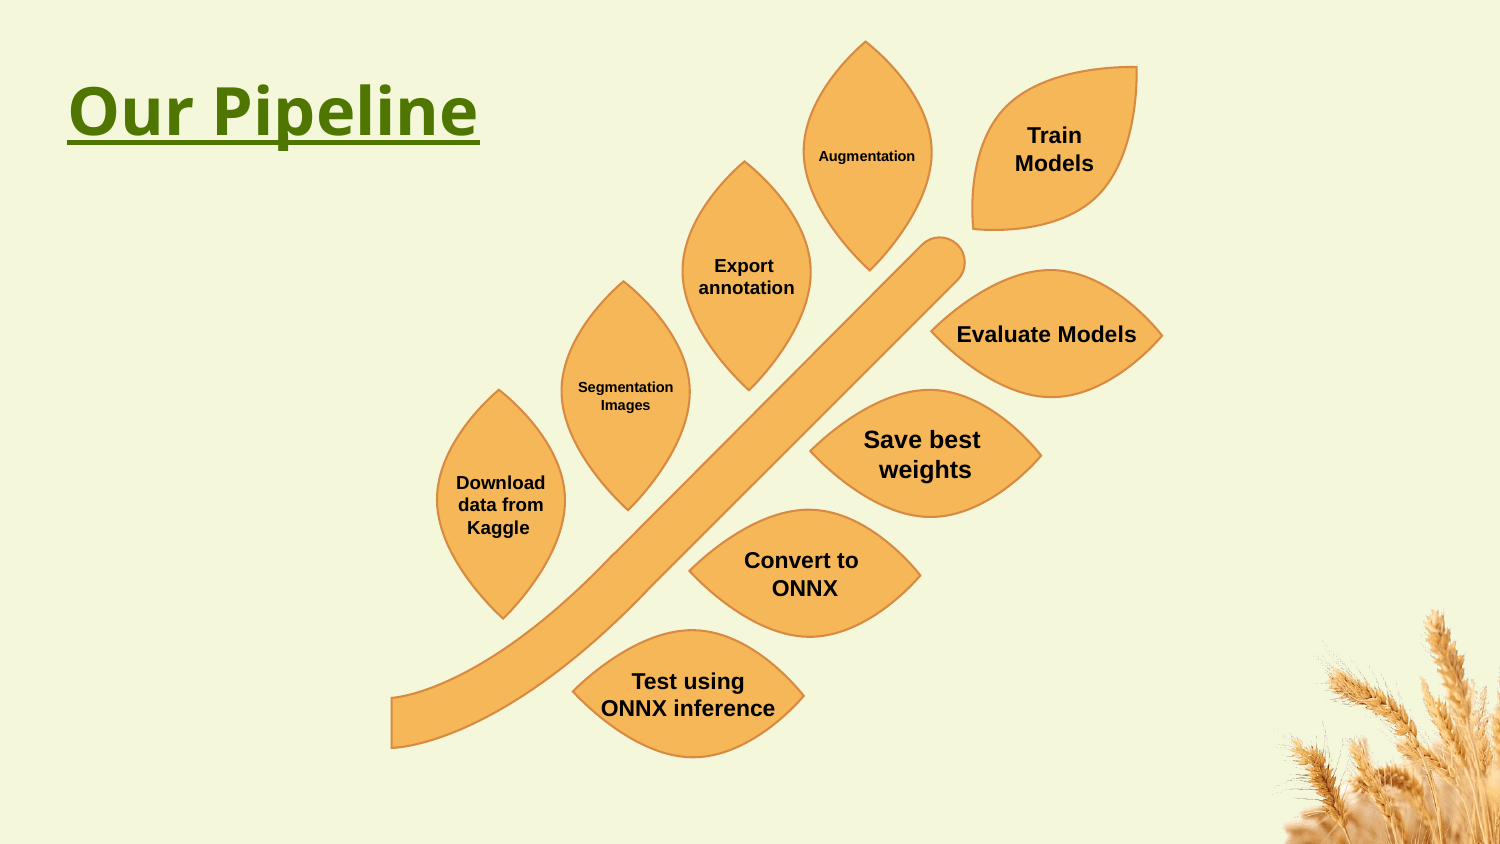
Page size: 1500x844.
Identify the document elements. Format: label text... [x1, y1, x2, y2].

text_box Convert to ONNX [689, 509, 921, 637]
text_box Segmentation Images [561, 281, 690, 511]
text_box Train Models [972, 66, 1137, 230]
text_box Download data from Kaggle [437, 389, 565, 619]
text_box [391, 237, 965, 748]
text_box Test using ONNX inference [572, 630, 804, 758]
text_box Save best weights [810, 389, 1042, 517]
text_box Evaluate Models [931, 270, 1163, 398]
picture [1251, 596, 1500, 844]
text_box Augmentation [803, 41, 932, 271]
text_box Our Pipeline [52, 61, 495, 156]
text_box Export annotation [682, 161, 811, 391]
